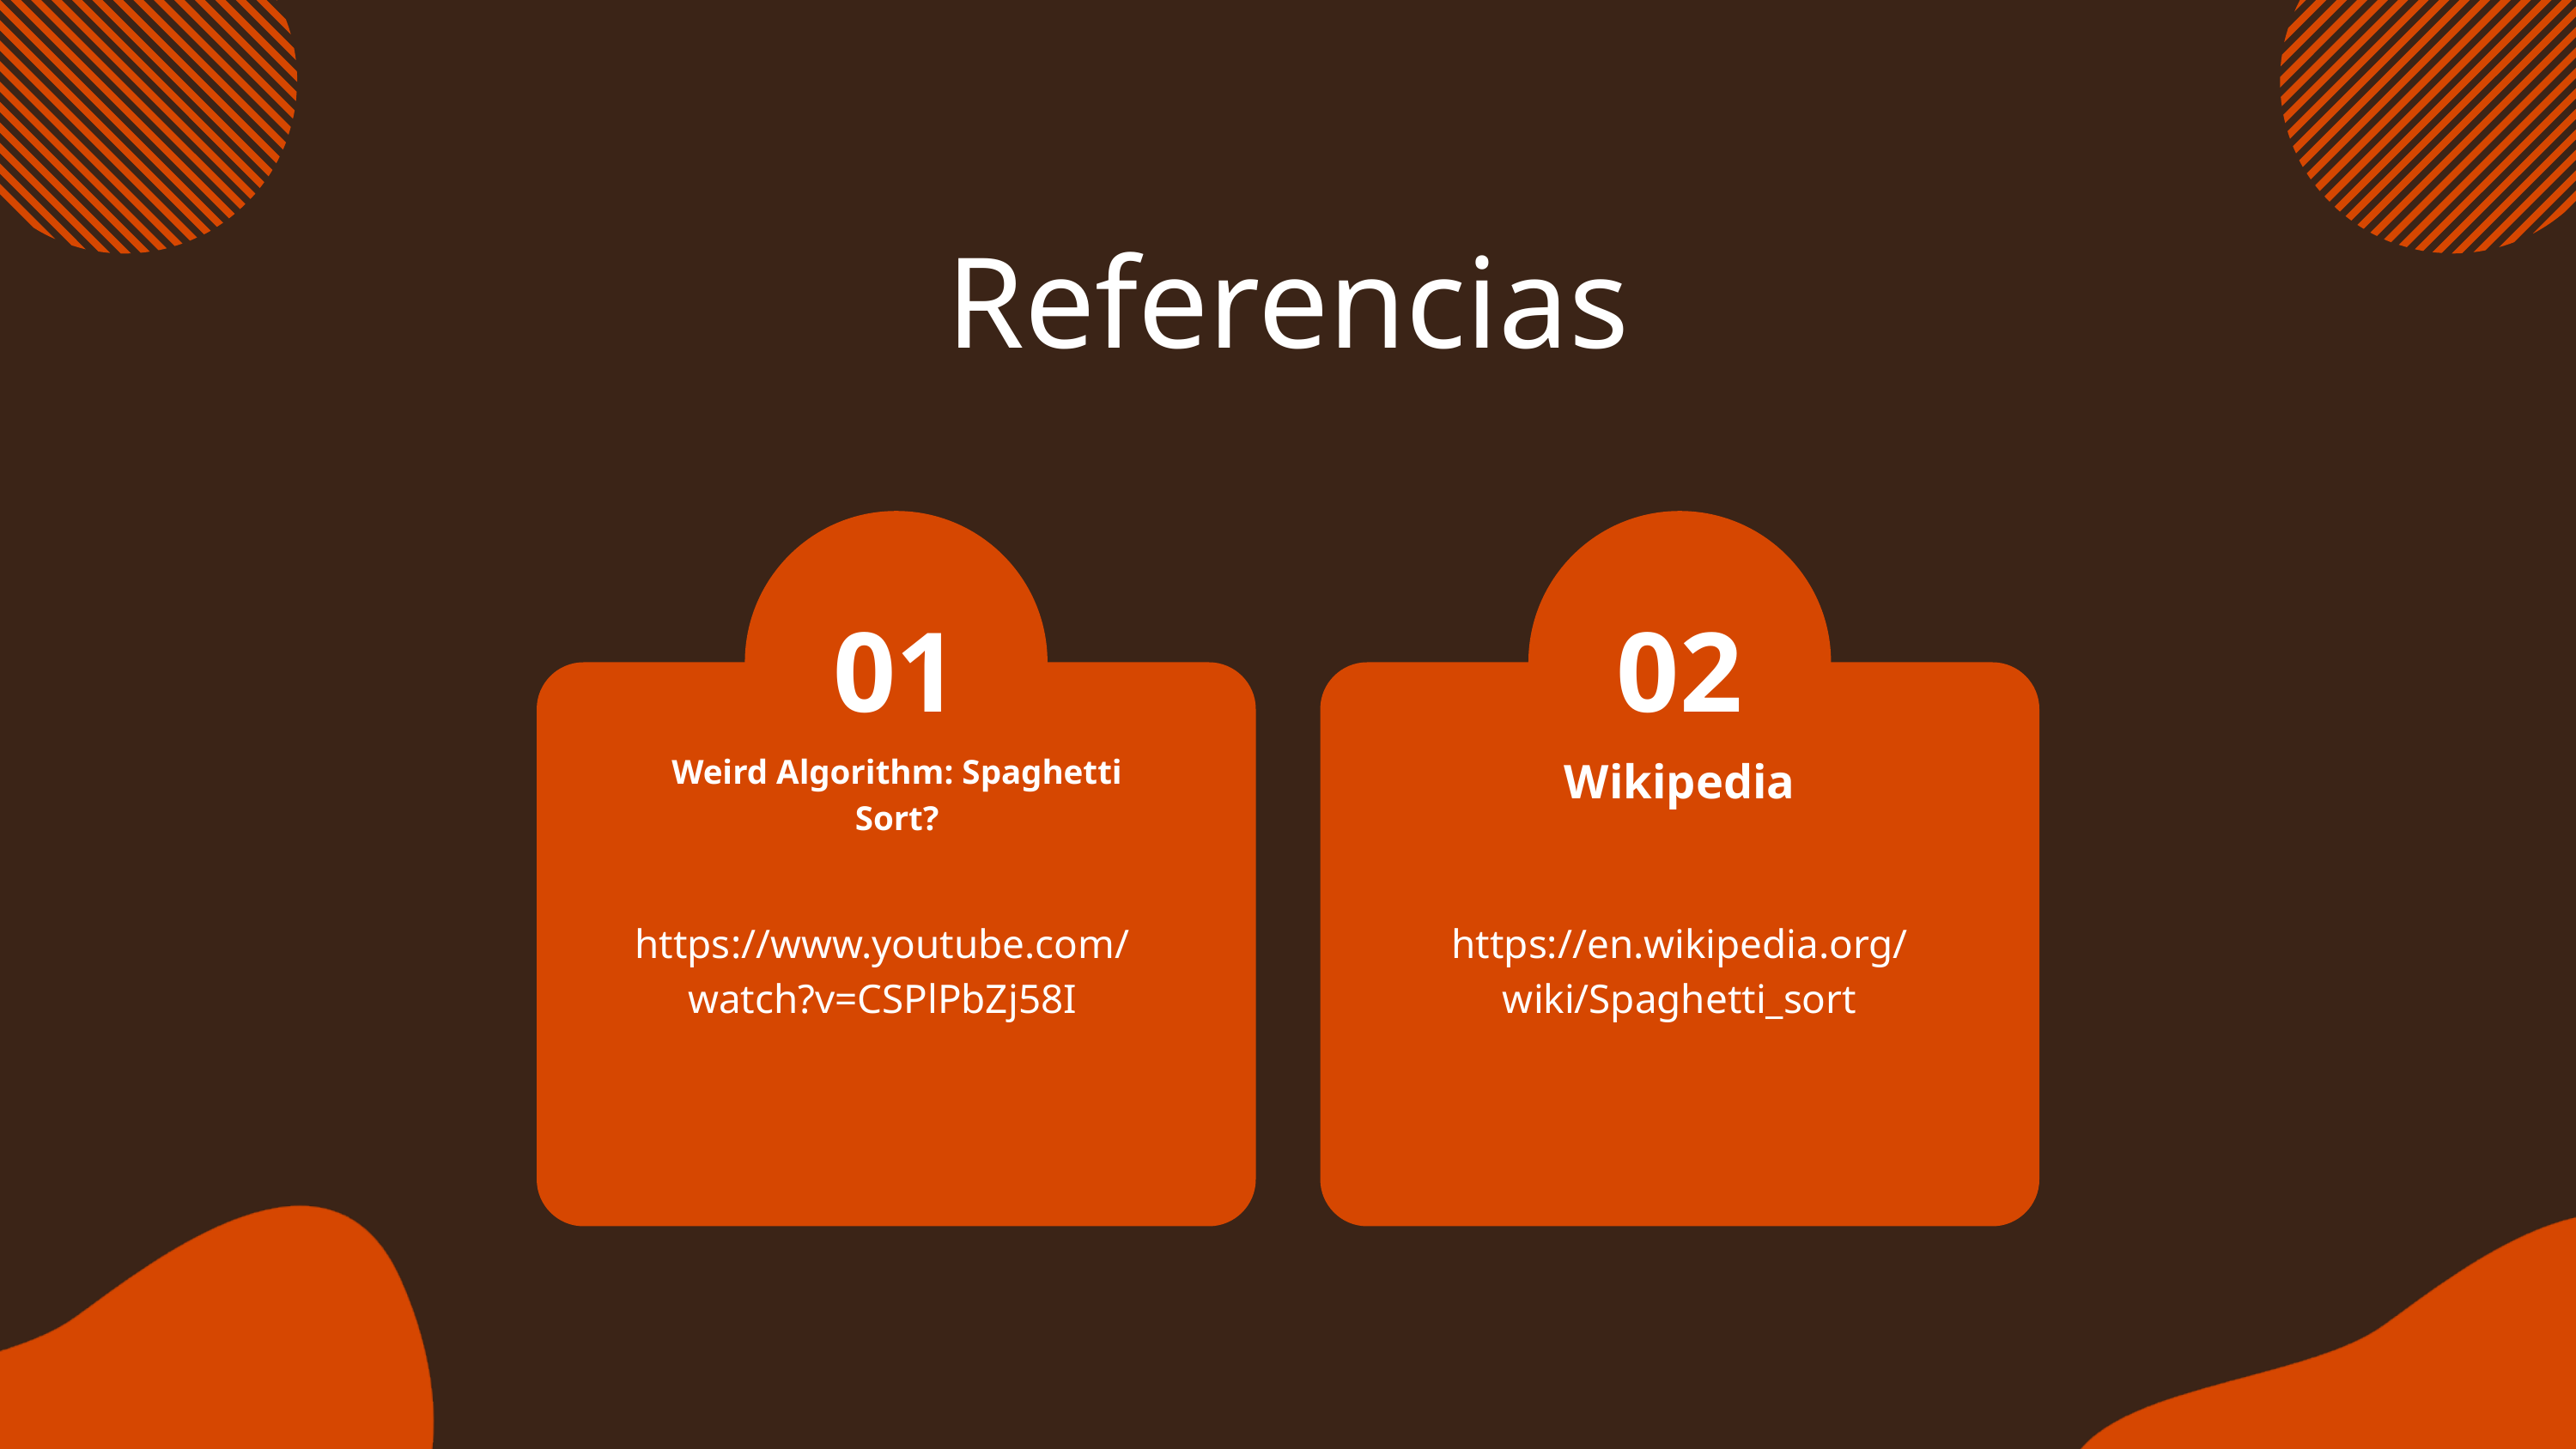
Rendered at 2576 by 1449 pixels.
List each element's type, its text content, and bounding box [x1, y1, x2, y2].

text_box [744, 510, 1048, 814]
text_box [1320, 662, 2040, 1227]
text_box [0, 1122, 471, 1449]
text_box Referencias [144, 197, 2432, 373]
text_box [2280, 0, 2576, 254]
text_box [2044, 1130, 2576, 1449]
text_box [536, 662, 1256, 1227]
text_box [0, 0, 298, 254]
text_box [1528, 510, 1832, 814]
